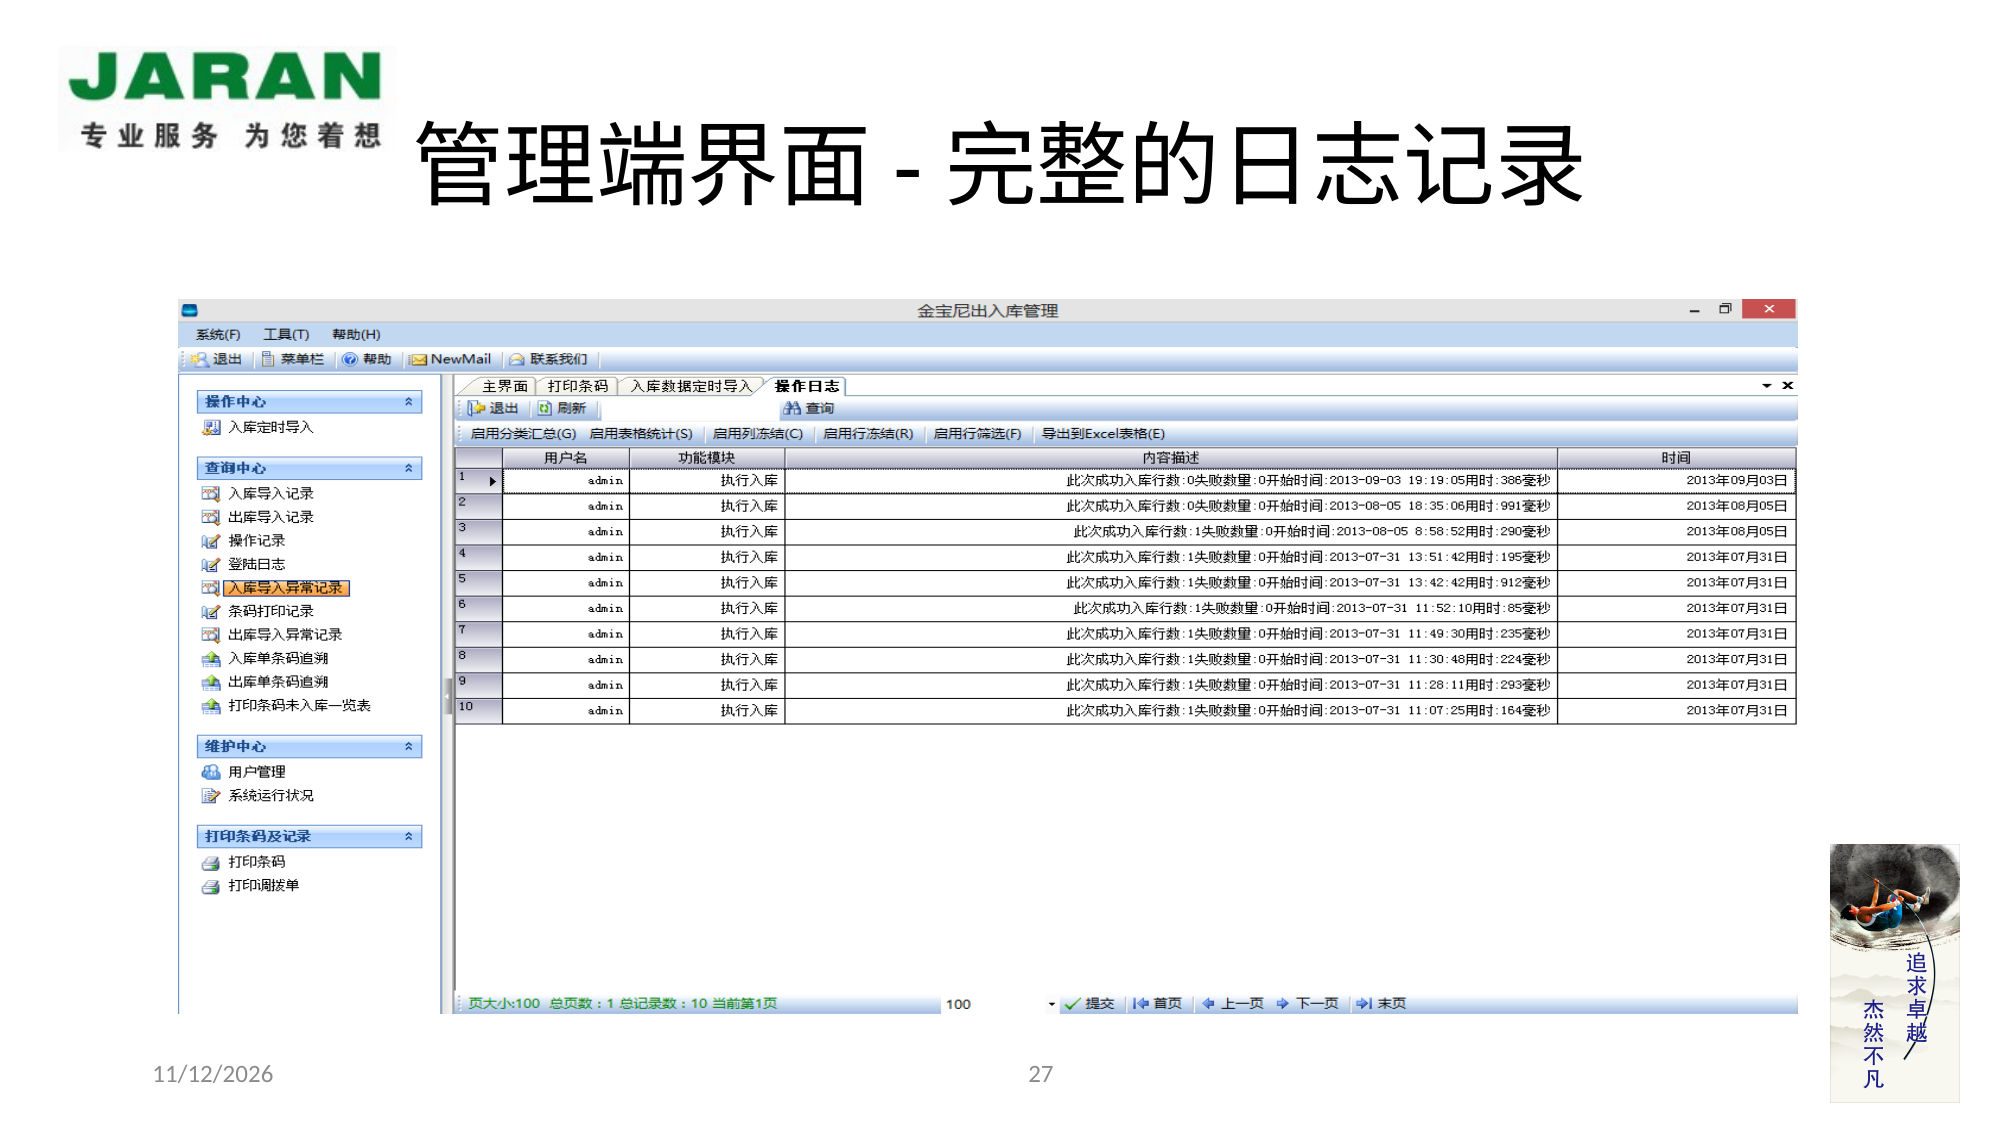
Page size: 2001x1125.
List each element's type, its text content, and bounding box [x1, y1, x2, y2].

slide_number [137, 1042, 588, 1103]
title 管理端界面-完整的日志记录 [137, 59, 1863, 278]
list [178, 299, 1798, 1014]
picture [1830, 844, 1960, 1103]
picture [58, 46, 397, 152]
slide_number 27 [618, 1042, 1069, 1103]
